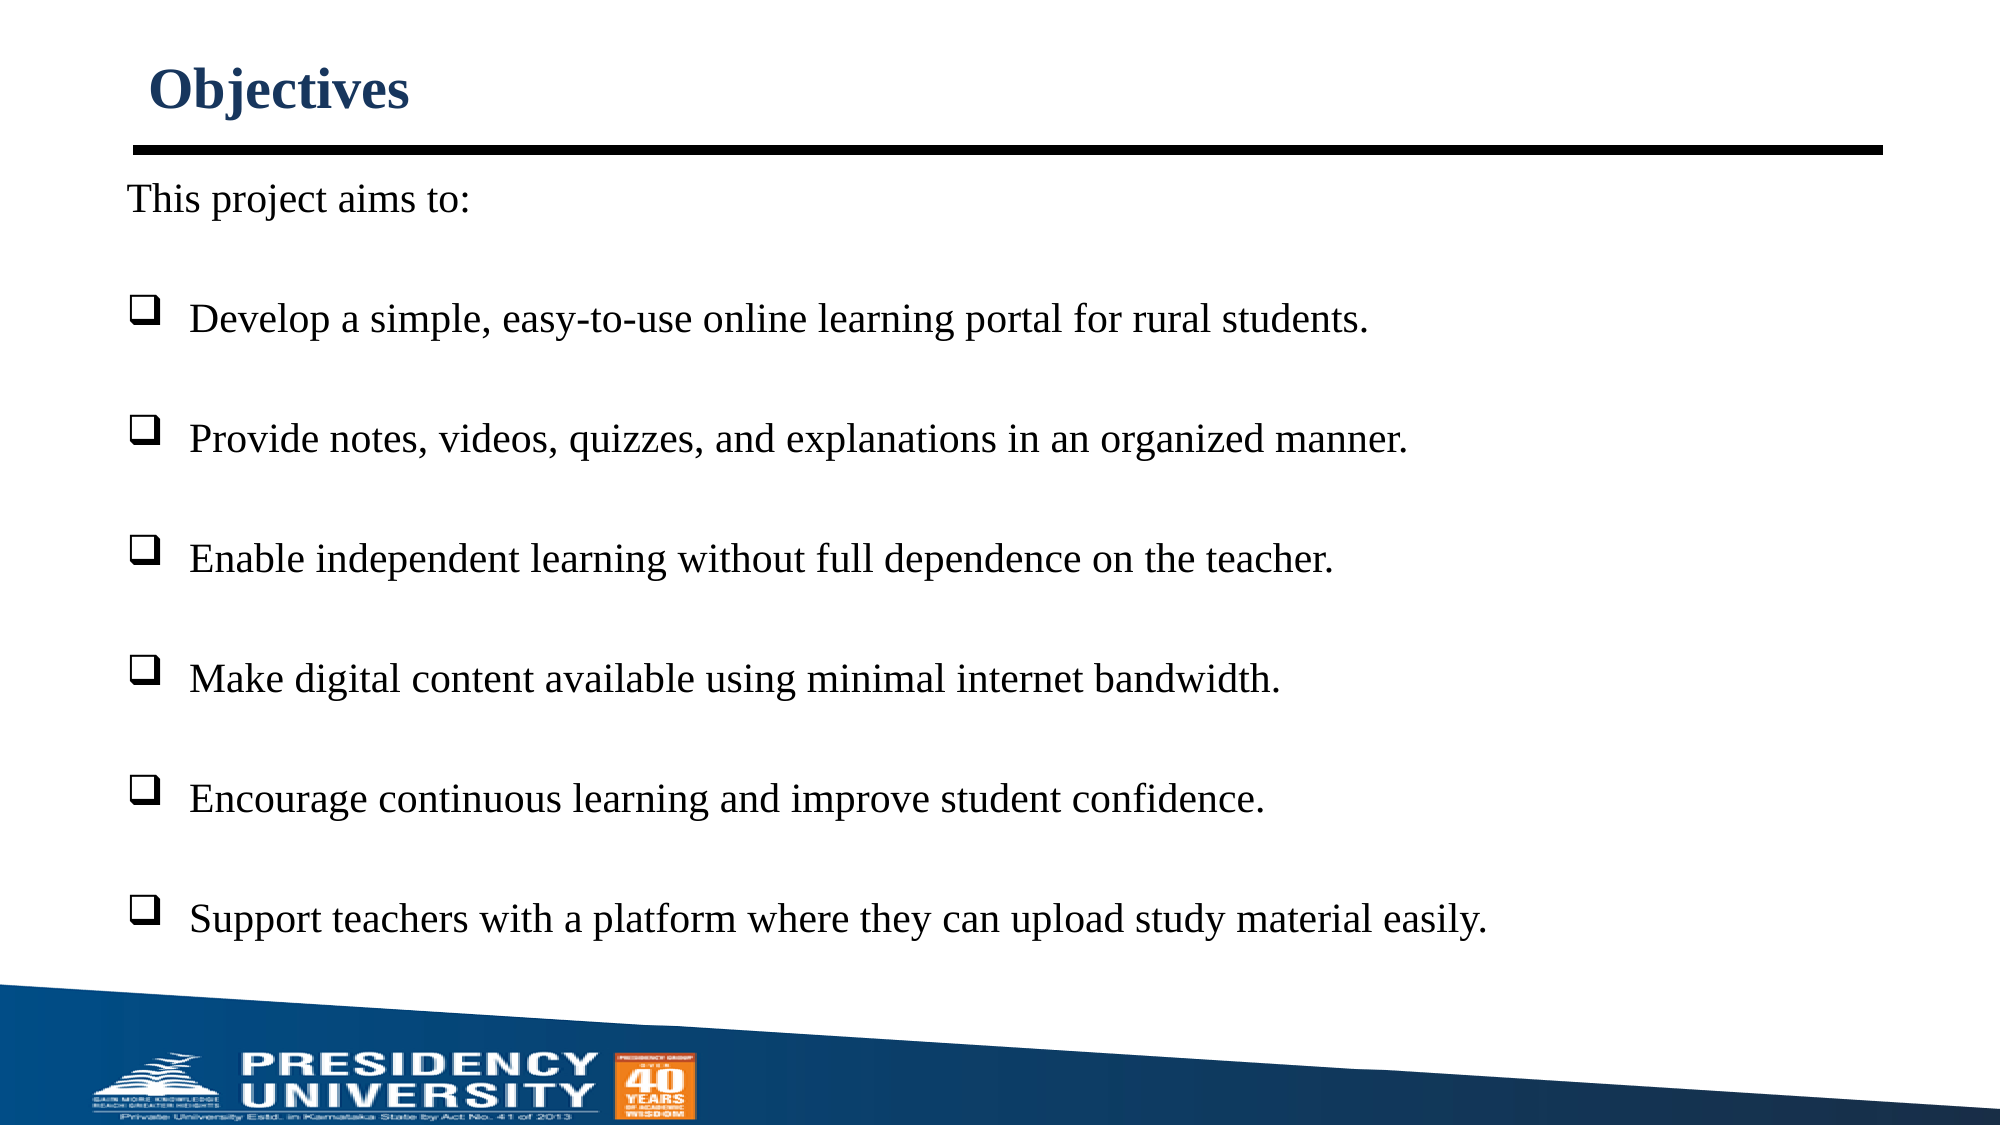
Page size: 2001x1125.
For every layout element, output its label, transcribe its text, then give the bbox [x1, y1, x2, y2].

list This project aims to: Develop a simple, easy-to-use online learning portal for rural students. Provide notes, videos, quizzes, and explanations in an organized manner. Enable independent learning without full dependence on the teacher. Make digital content available using minimal internet bandwidth. Encourage continuous learning and improve student confidence. Support teachers with a platform where they can upload study material easily. [99, 163, 1918, 999]
title Objectives [133, 45, 1884, 125]
picture [0, 982, 2000, 1125]
